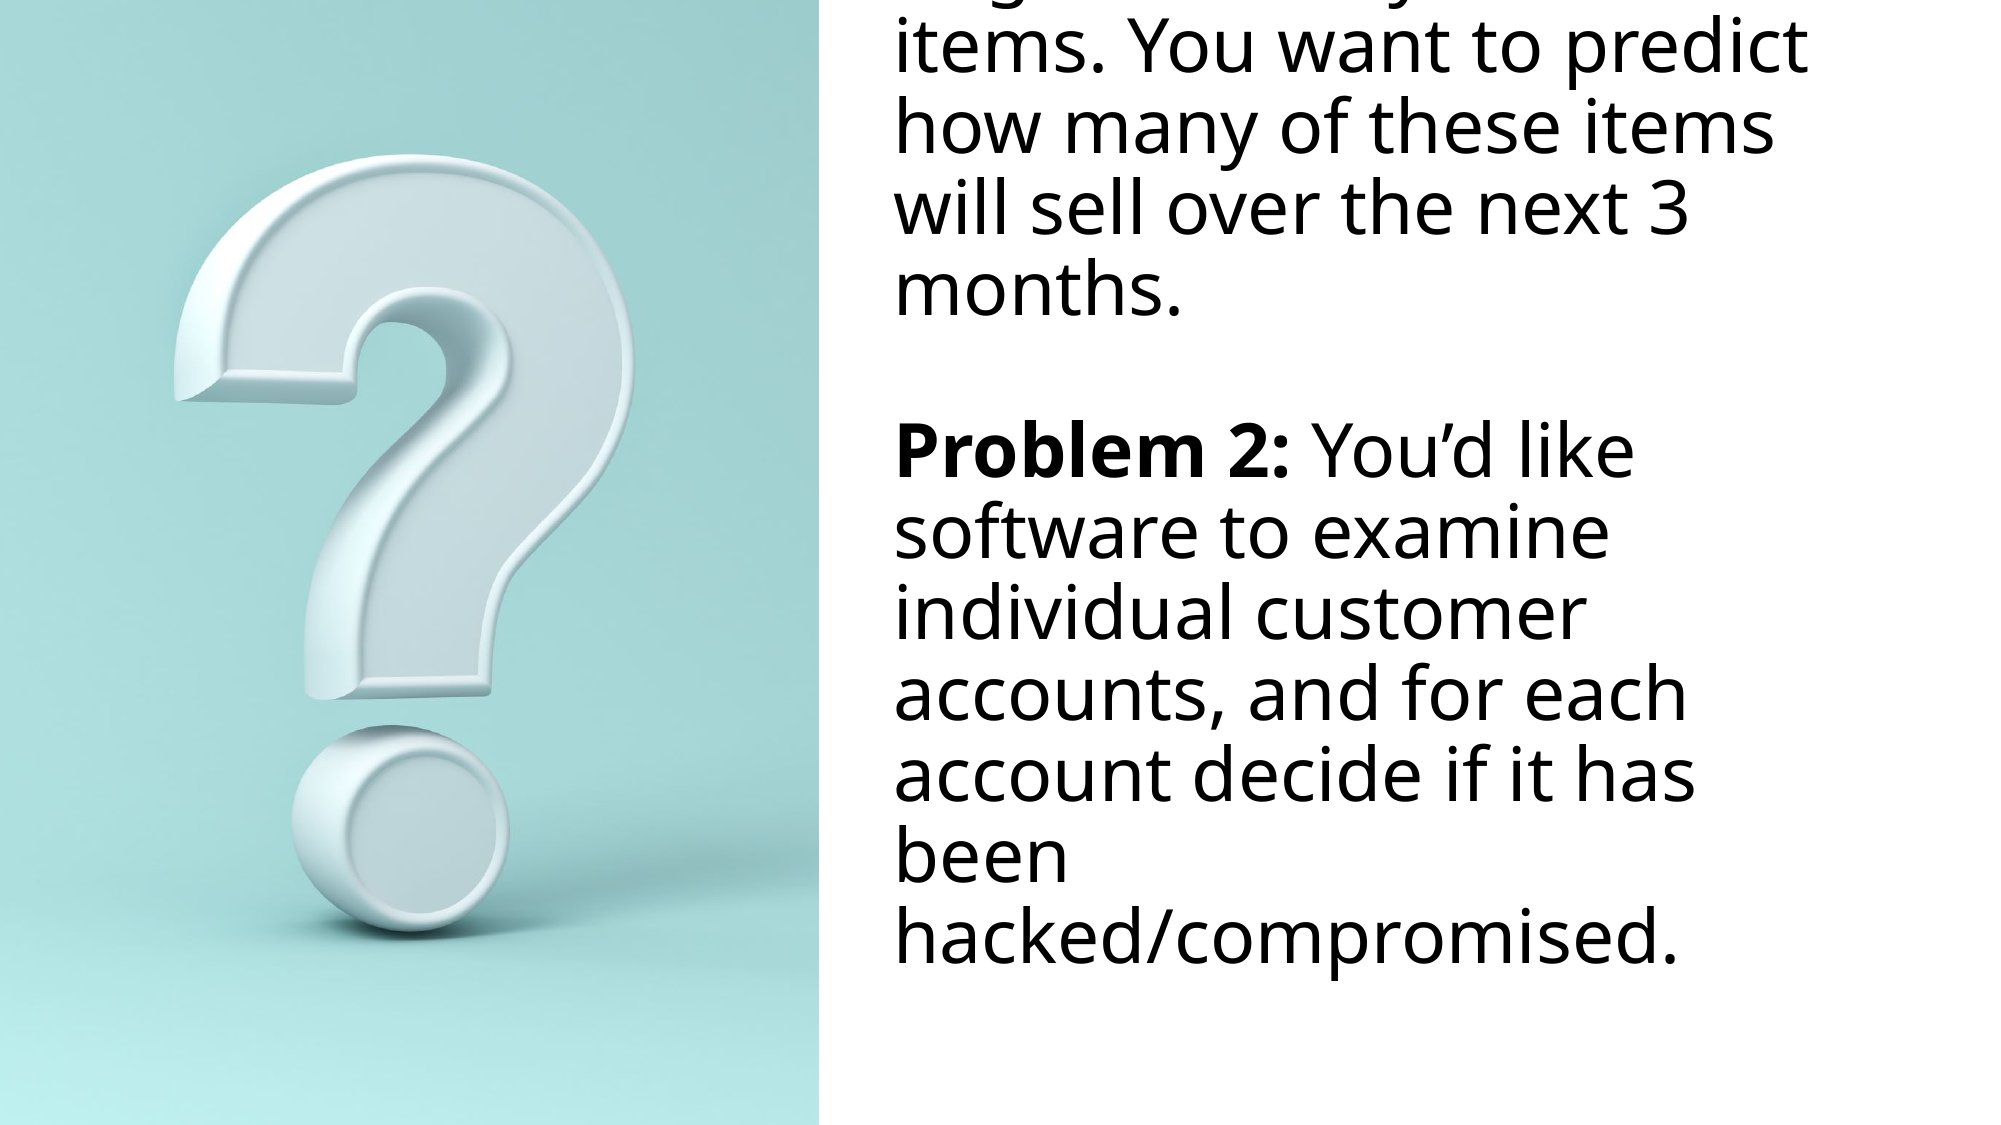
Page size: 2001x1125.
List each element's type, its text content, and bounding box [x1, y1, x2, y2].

picture [0, 0, 820, 1125]
title Problem 1: You have a large inventory of identical items. You want to predict how many of these items will sell over the next 3 months. Problem 2: You’d like software to examine individual customer accounts, and for each account decide if it has been hacked/compromised. [878, 90, 1863, 987]
text_box [820, 0, 2000, 1125]
